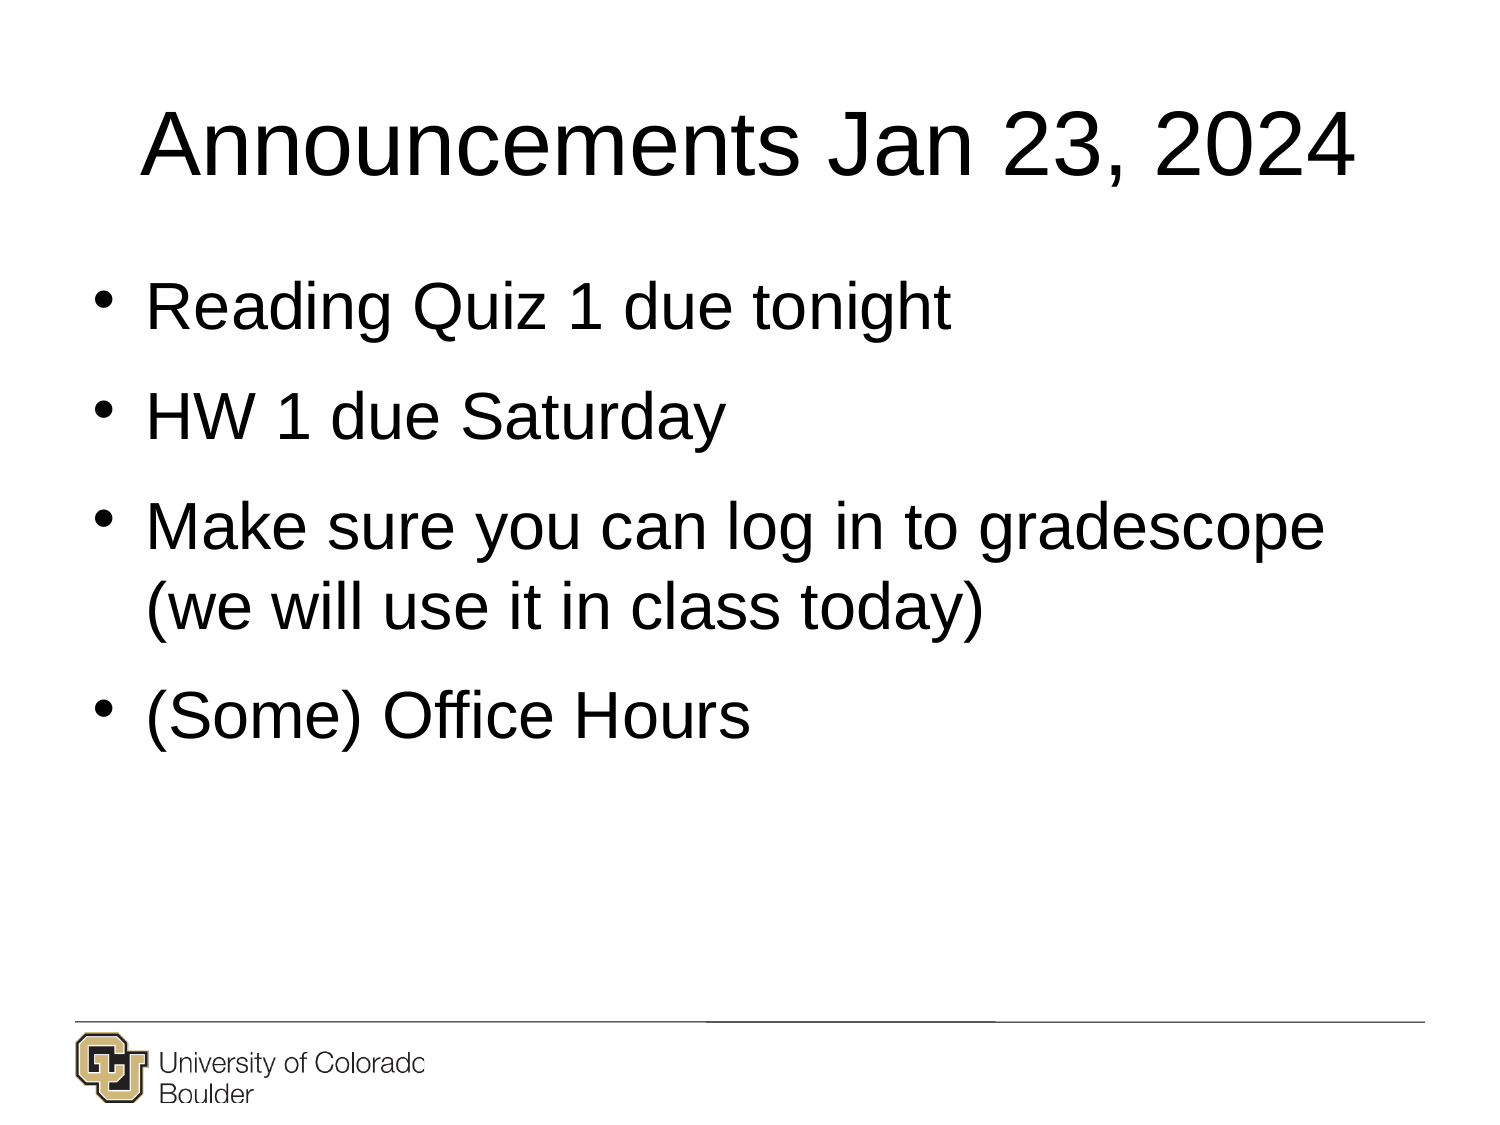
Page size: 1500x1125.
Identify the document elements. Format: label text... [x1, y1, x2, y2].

title Announcements Jan 23, 2024 [75, 44, 1425, 233]
list Reading Quiz 1 due tonight HW 1 due Saturday Make sure you can log in to gradescope (we will use it in class today) (Some) Office Hours [75, 263, 1425, 916]
